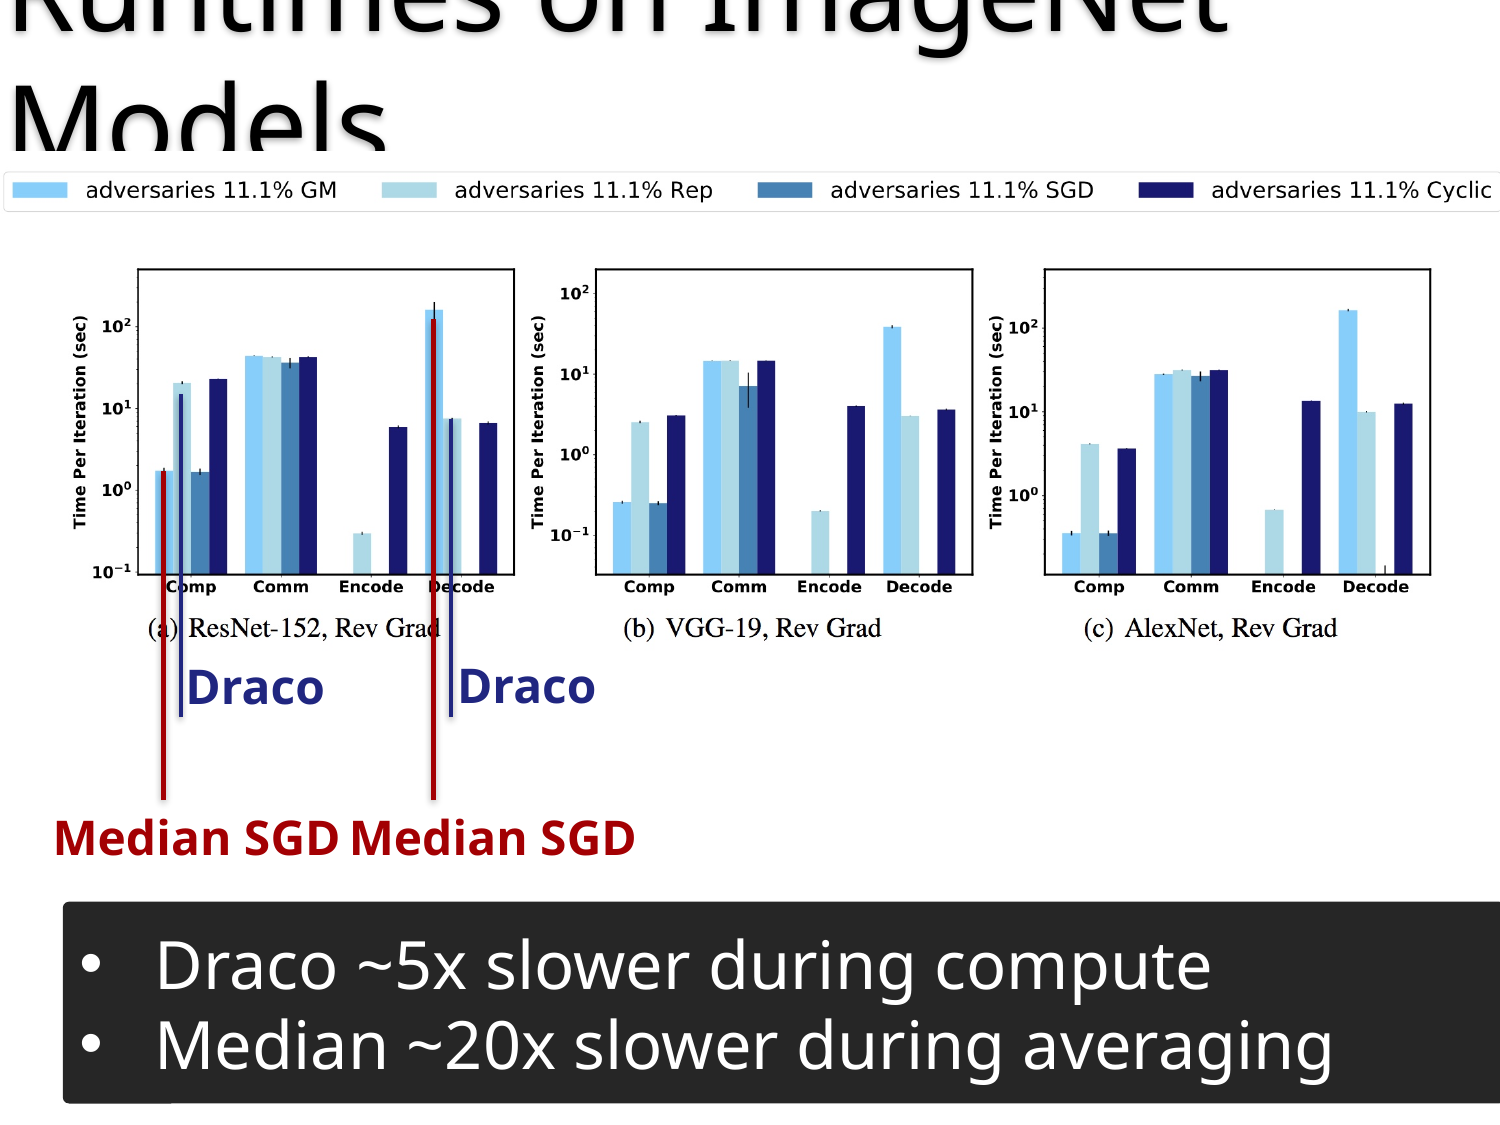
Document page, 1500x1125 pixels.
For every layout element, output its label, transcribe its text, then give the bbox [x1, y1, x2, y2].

text_box Draco [442, 668, 448, 721]
text_box Draco ~5x slower during compute Median ~20x slower during averaging [60, 899, 1500, 1106]
text_box Median SGD [37, 800, 452, 873]
text_box Draco [454, 668, 665, 721]
text_box Draco [182, 668, 393, 722]
text_box Runtimes on ImageNet Models [0, 0, 1491, 150]
picture [0, 151, 1500, 659]
text_box Draco [170, 668, 179, 722]
text_box Median SGD [438, 799, 748, 873]
